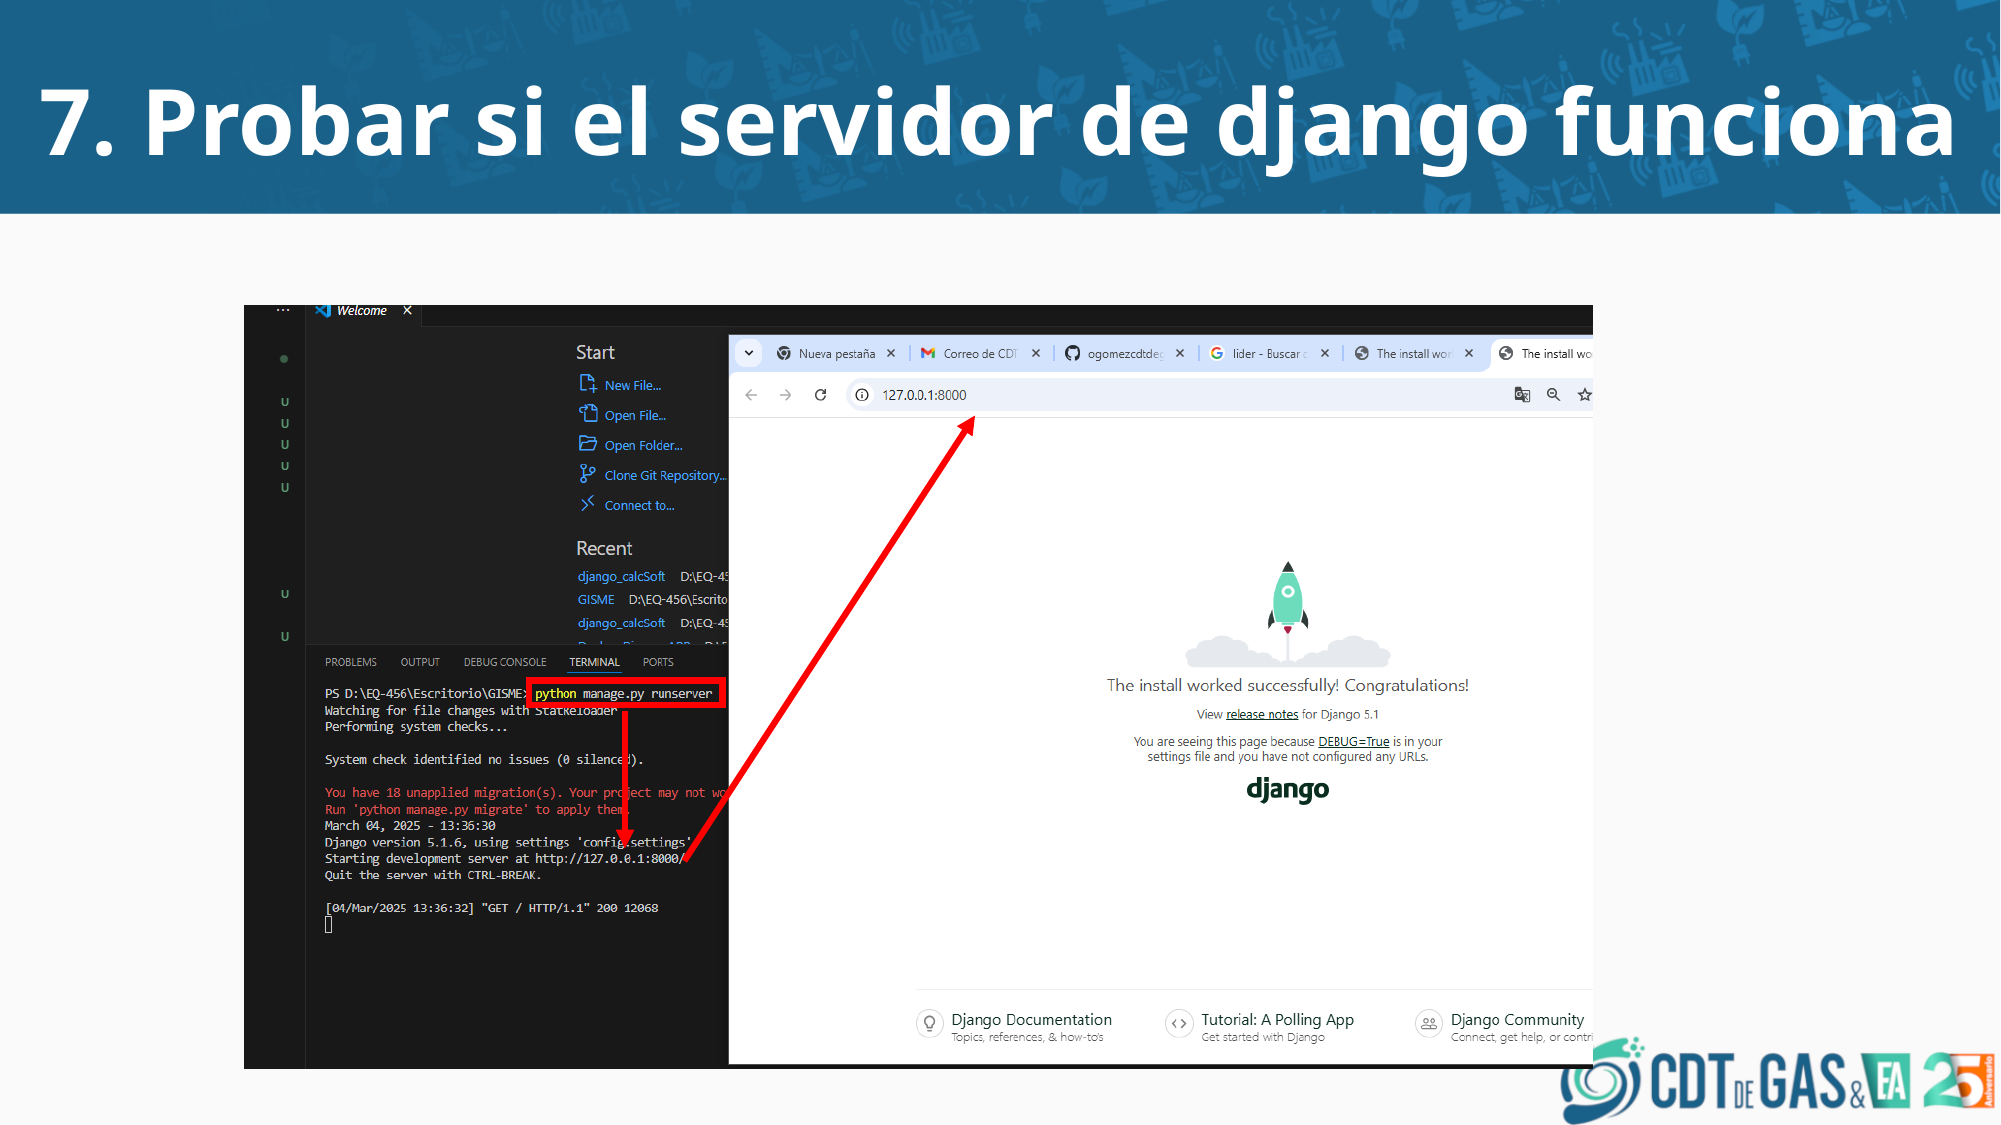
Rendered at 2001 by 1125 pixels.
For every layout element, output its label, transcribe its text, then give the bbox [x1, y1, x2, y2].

picture [0, 0, 2001, 1125]
text_box 7. Probar si el servidor de django funciona [24, 56, 1976, 181]
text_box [684, 415, 975, 861]
